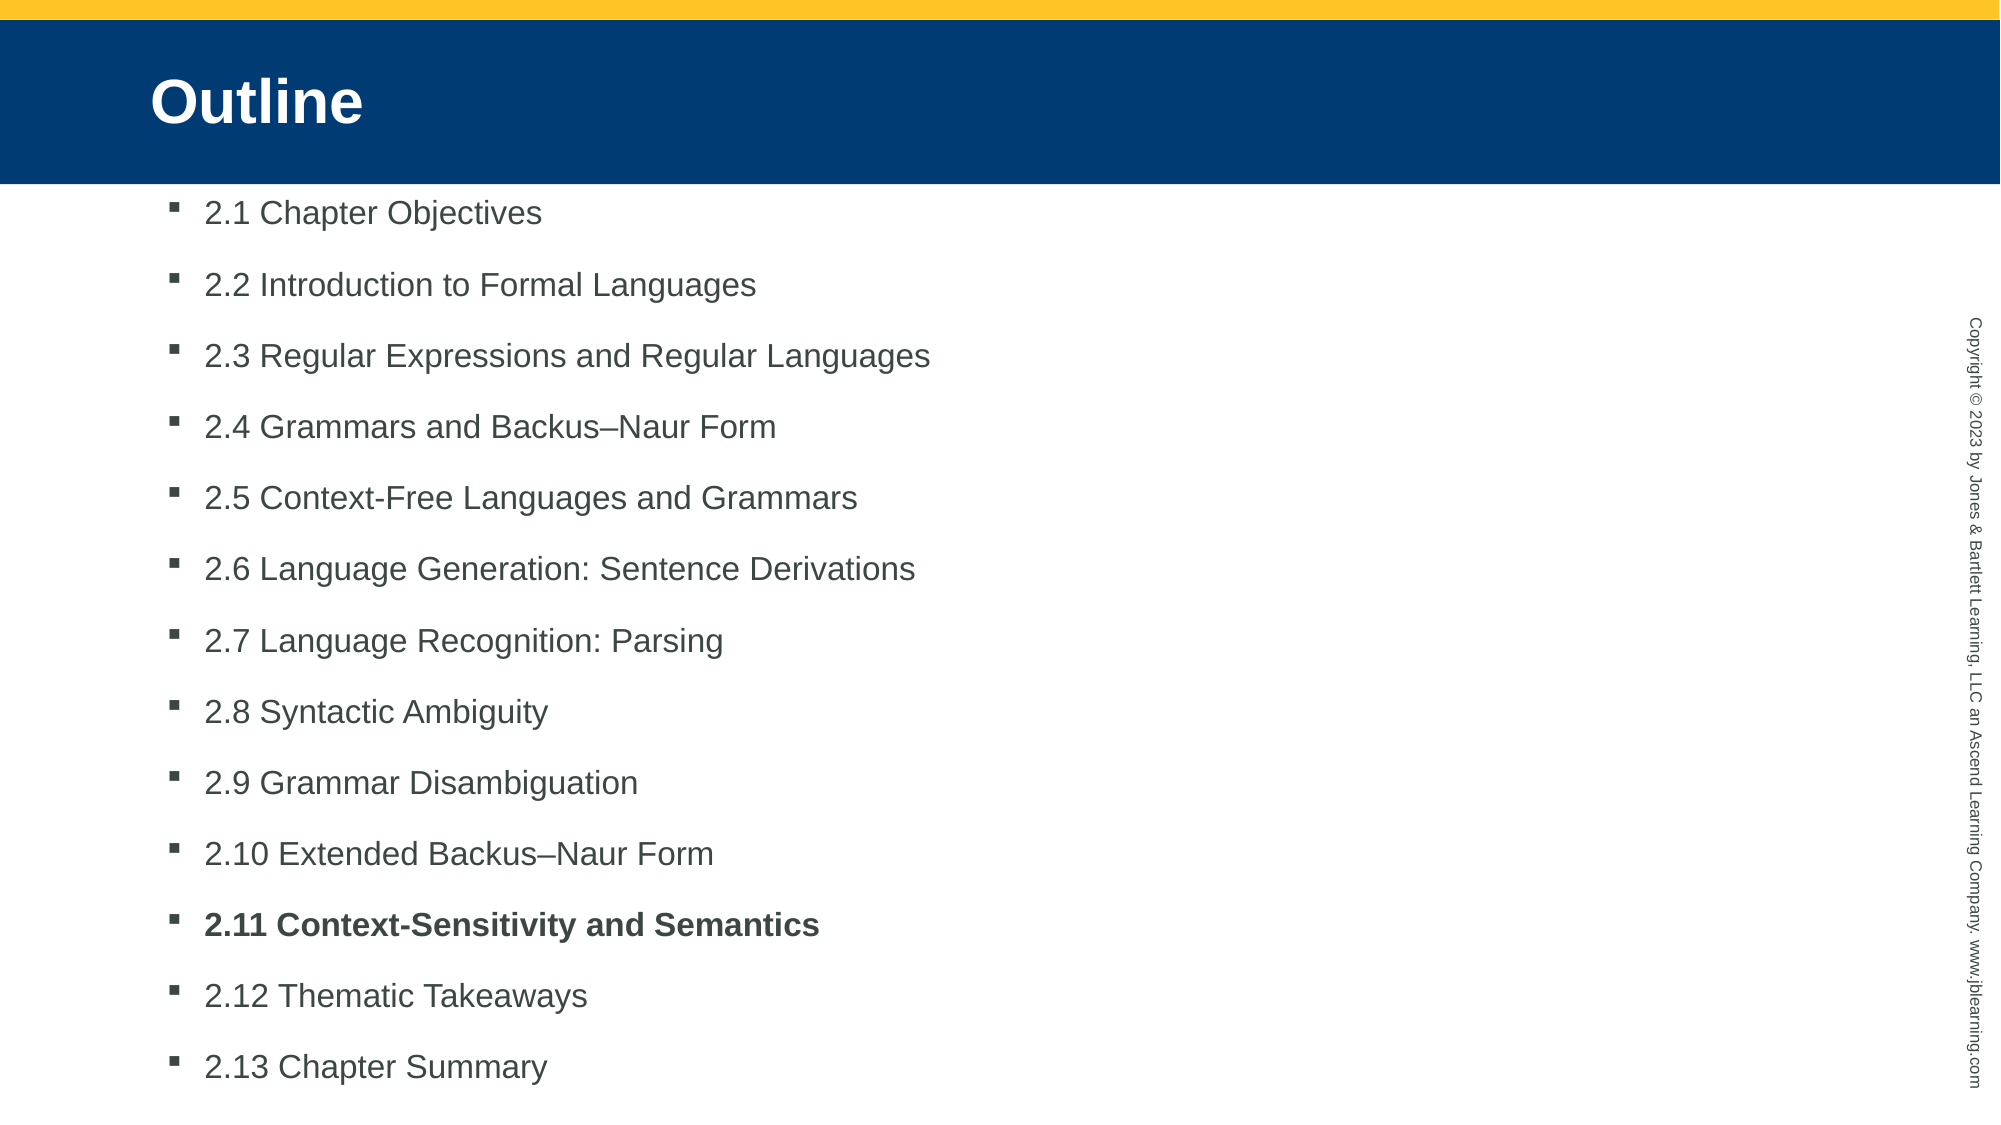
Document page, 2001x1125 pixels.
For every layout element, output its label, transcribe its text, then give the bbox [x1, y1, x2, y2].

list 2.1 Chapter Objectives 2.2 Introduction to Formal Languages 2.3 Regular Expressions and Regular Languages 2.4 Grammars and Backus–Naur Form 2.5 Context-Free Languages and Grammars 2.6 Language Generation: Sentence Derivations 2.7 Language Recognition: Parsing 2.8 Syntactic Ambiguity 2.9 Grammar Disambiguation 2.10 Extended Backus–Naur Form 2.11 Context-Sensitivity and Semantics 2.12 Thematic Takeaways 2.13 Chapter Summary [151, 184, 1840, 1016]
title Outline [0, 19, 2000, 185]
